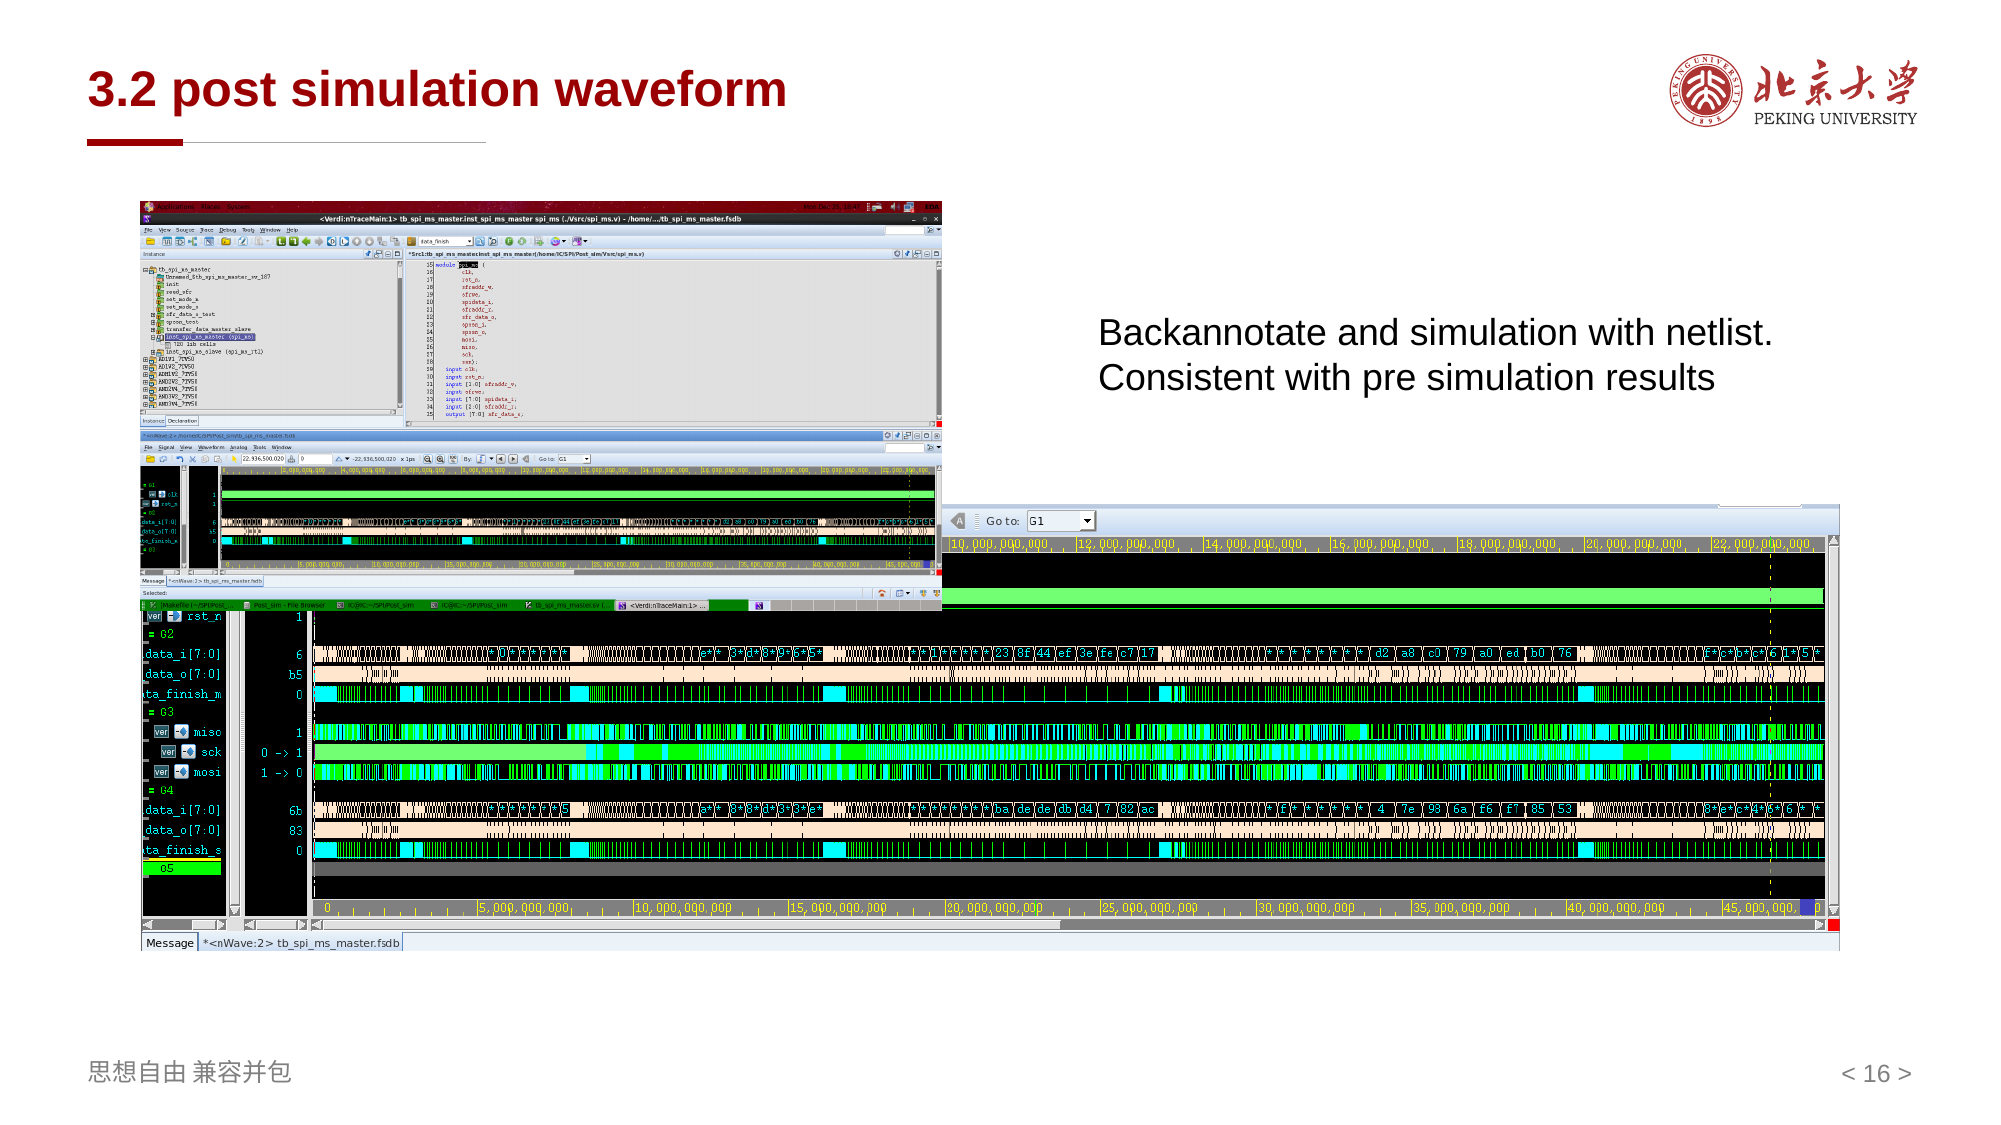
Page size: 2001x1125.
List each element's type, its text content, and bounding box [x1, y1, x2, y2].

picture [140, 201, 1840, 951]
slide_number < 16 > [1477, 1048, 1928, 1097]
title 3.2 post simulation waveform [72, 39, 1559, 142]
text_box Backannotate and simulation with netlist. Consistent with pre simulation results [1083, 300, 1841, 405]
